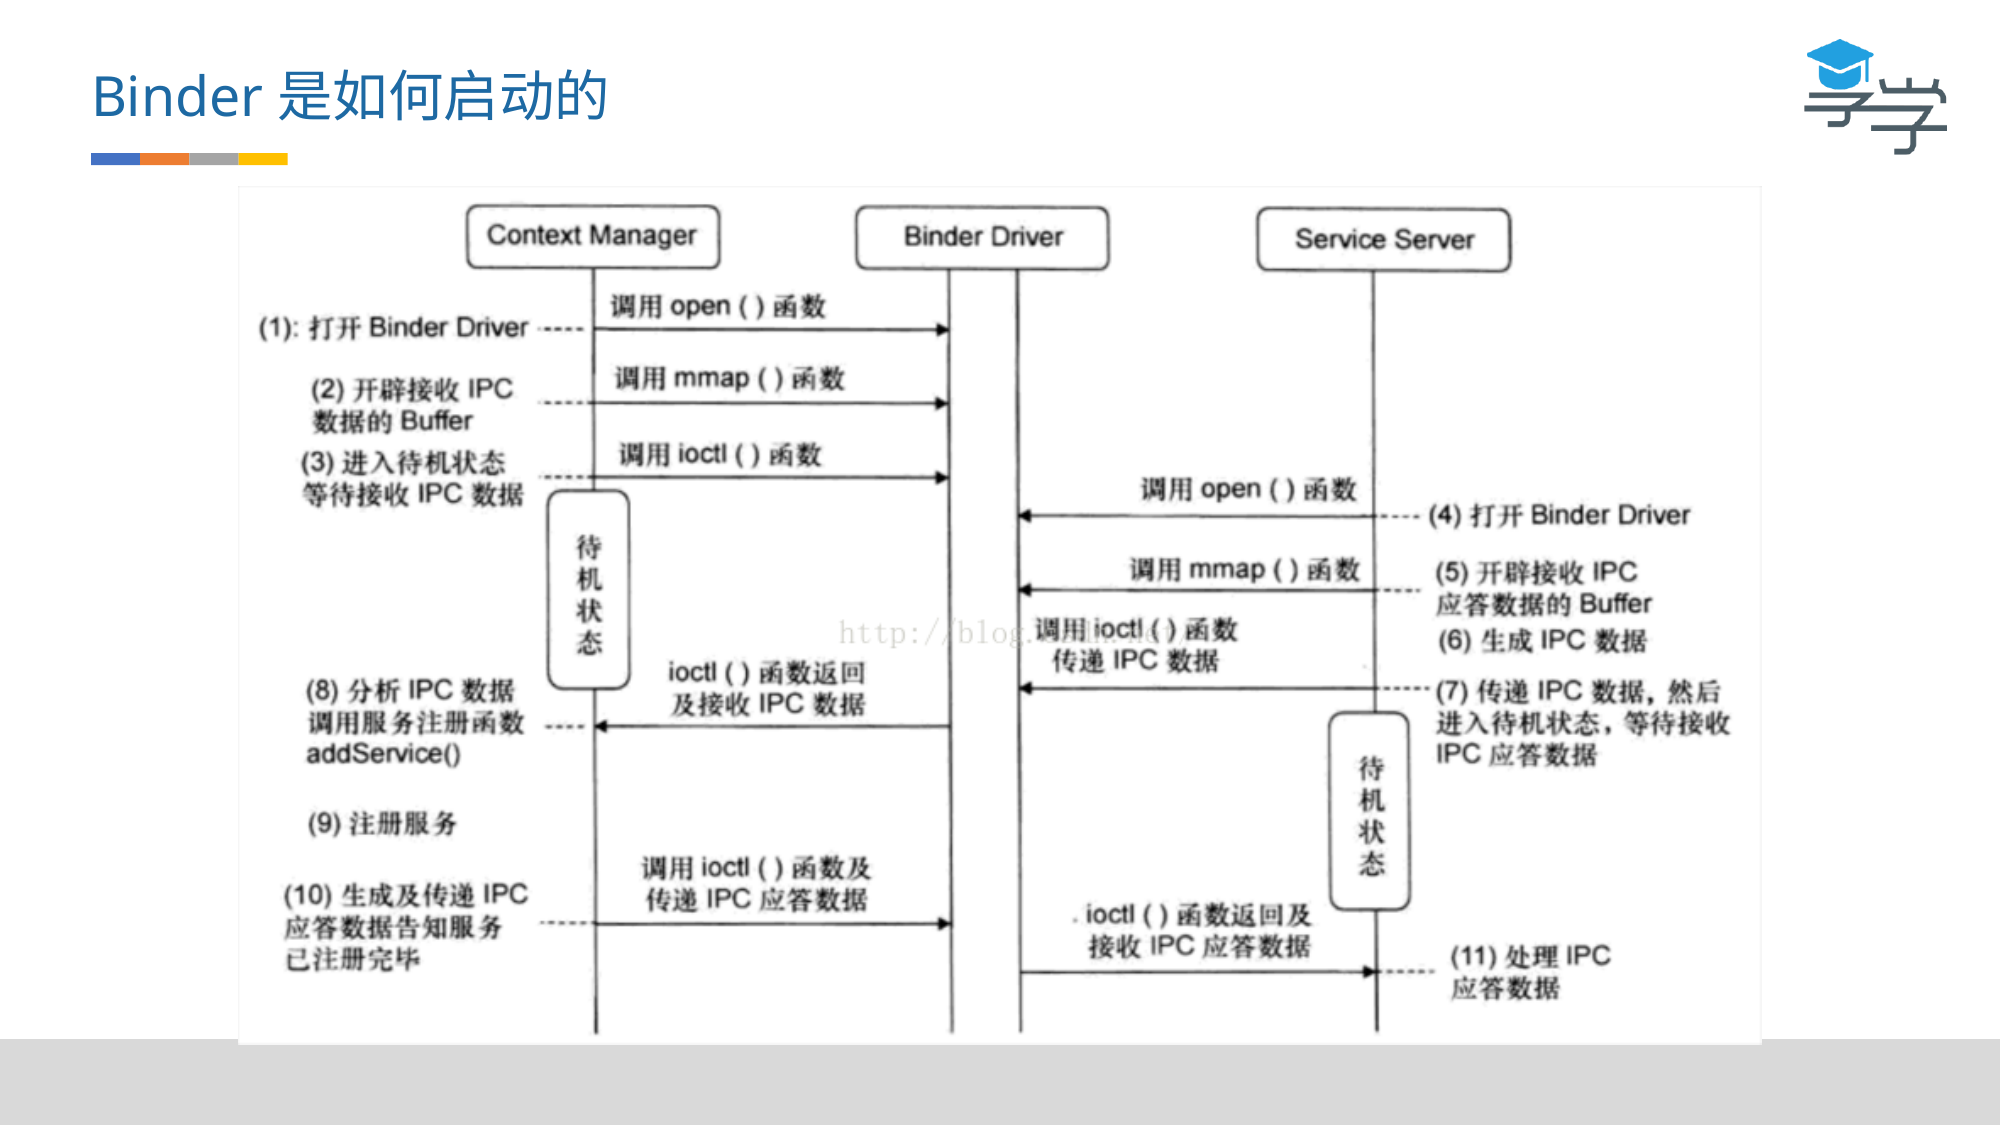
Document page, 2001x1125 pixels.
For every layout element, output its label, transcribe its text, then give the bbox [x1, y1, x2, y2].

picture [238, 186, 1762, 1045]
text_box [90, 152, 288, 166]
text_box Binder是如何启动的 [91, 60, 781, 128]
picture [1799, 20, 1952, 173]
